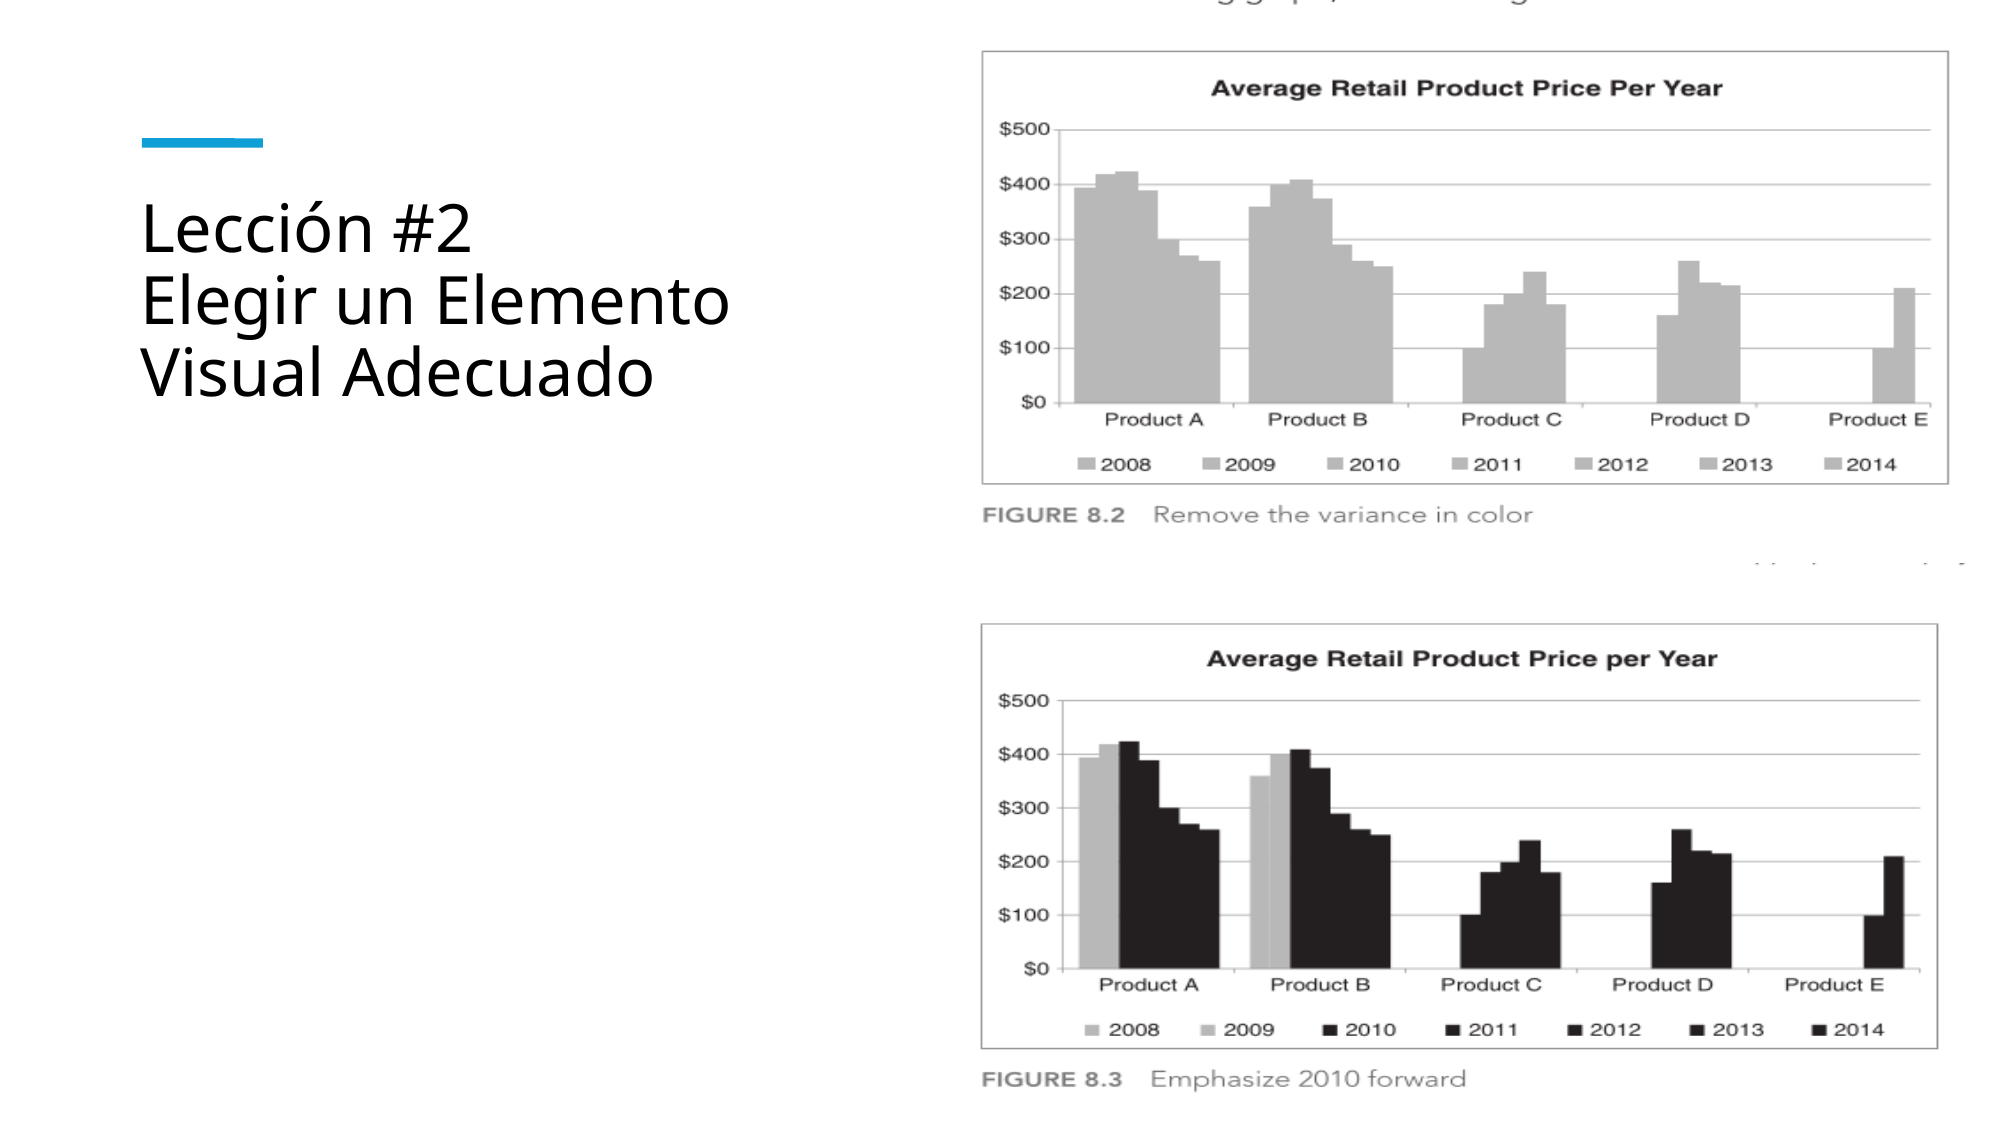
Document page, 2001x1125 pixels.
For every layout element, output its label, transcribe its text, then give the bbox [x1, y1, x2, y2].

title Lección #2 Elegir un Elemento Visual Adecuado [125, 187, 902, 758]
picture [875, 0, 2000, 562]
picture [875, 563, 2000, 1125]
